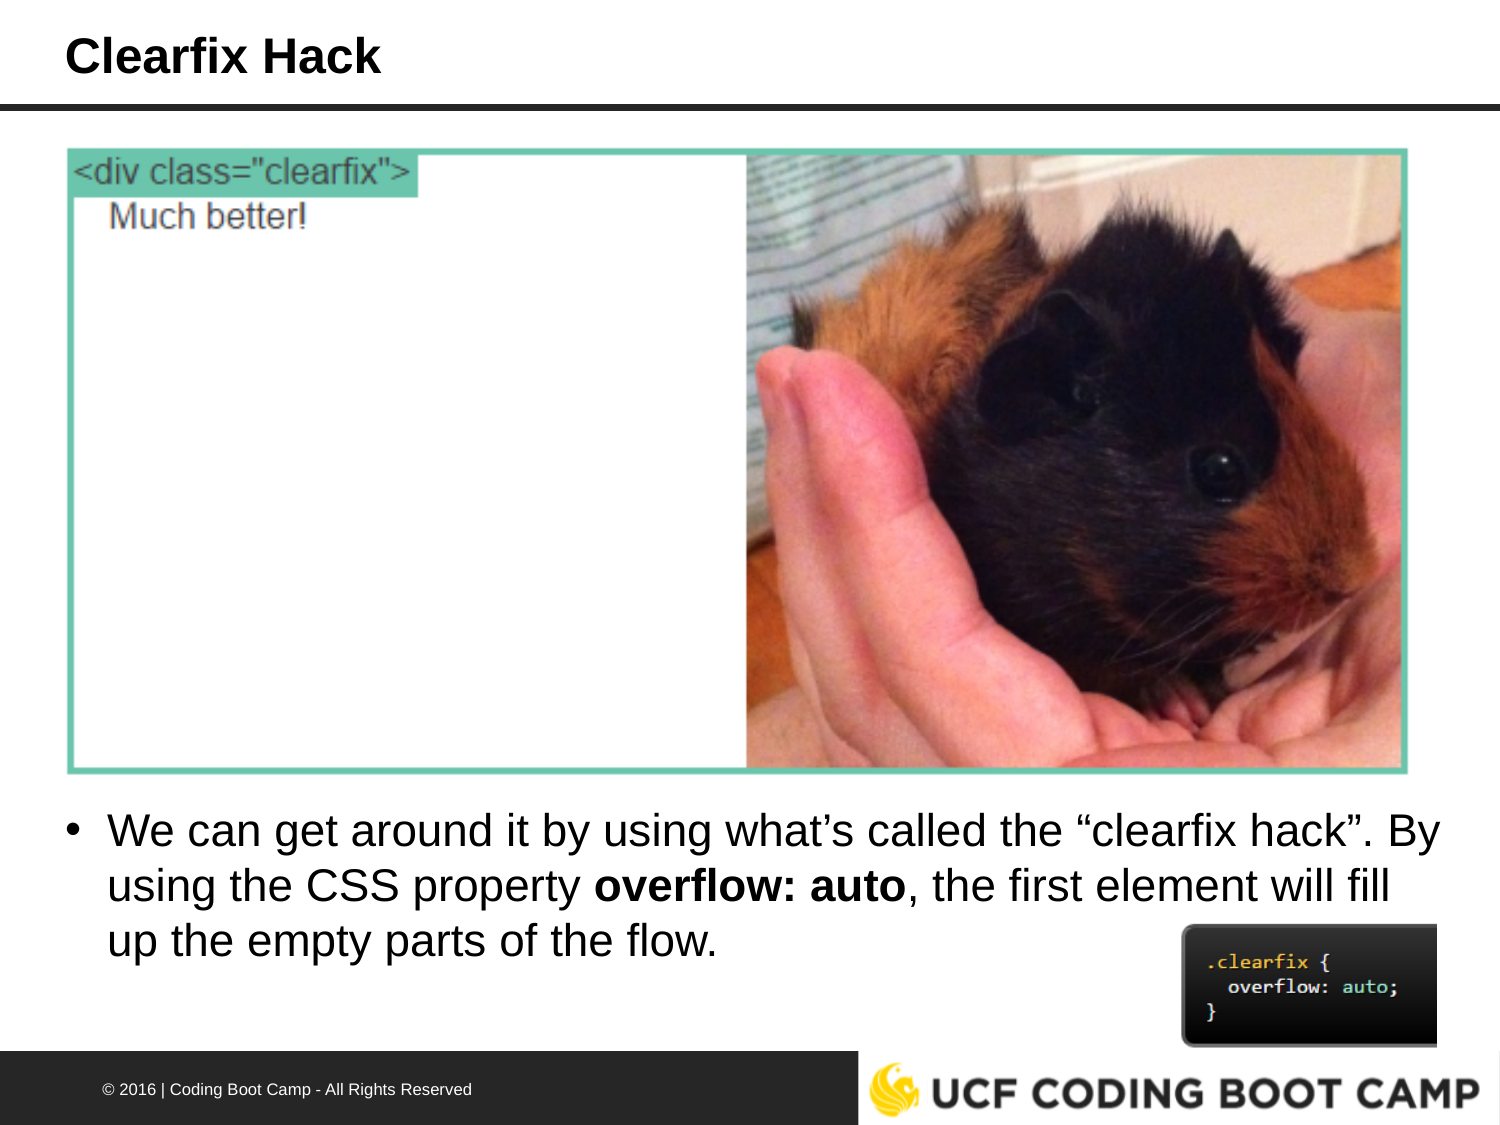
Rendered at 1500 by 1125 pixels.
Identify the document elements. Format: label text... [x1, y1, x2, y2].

text_box We can get around it by using what’s called the “clearfix hack”. By using the CSS property overflow: auto, the first element will fill up the empty parts of the flow. [49, 785, 1463, 961]
picture [858, 1051, 1500, 1125]
text_box Clearfix Hack [50, 16, 913, 91]
picture [1174, 915, 1437, 1049]
picture [49, 131, 1424, 796]
